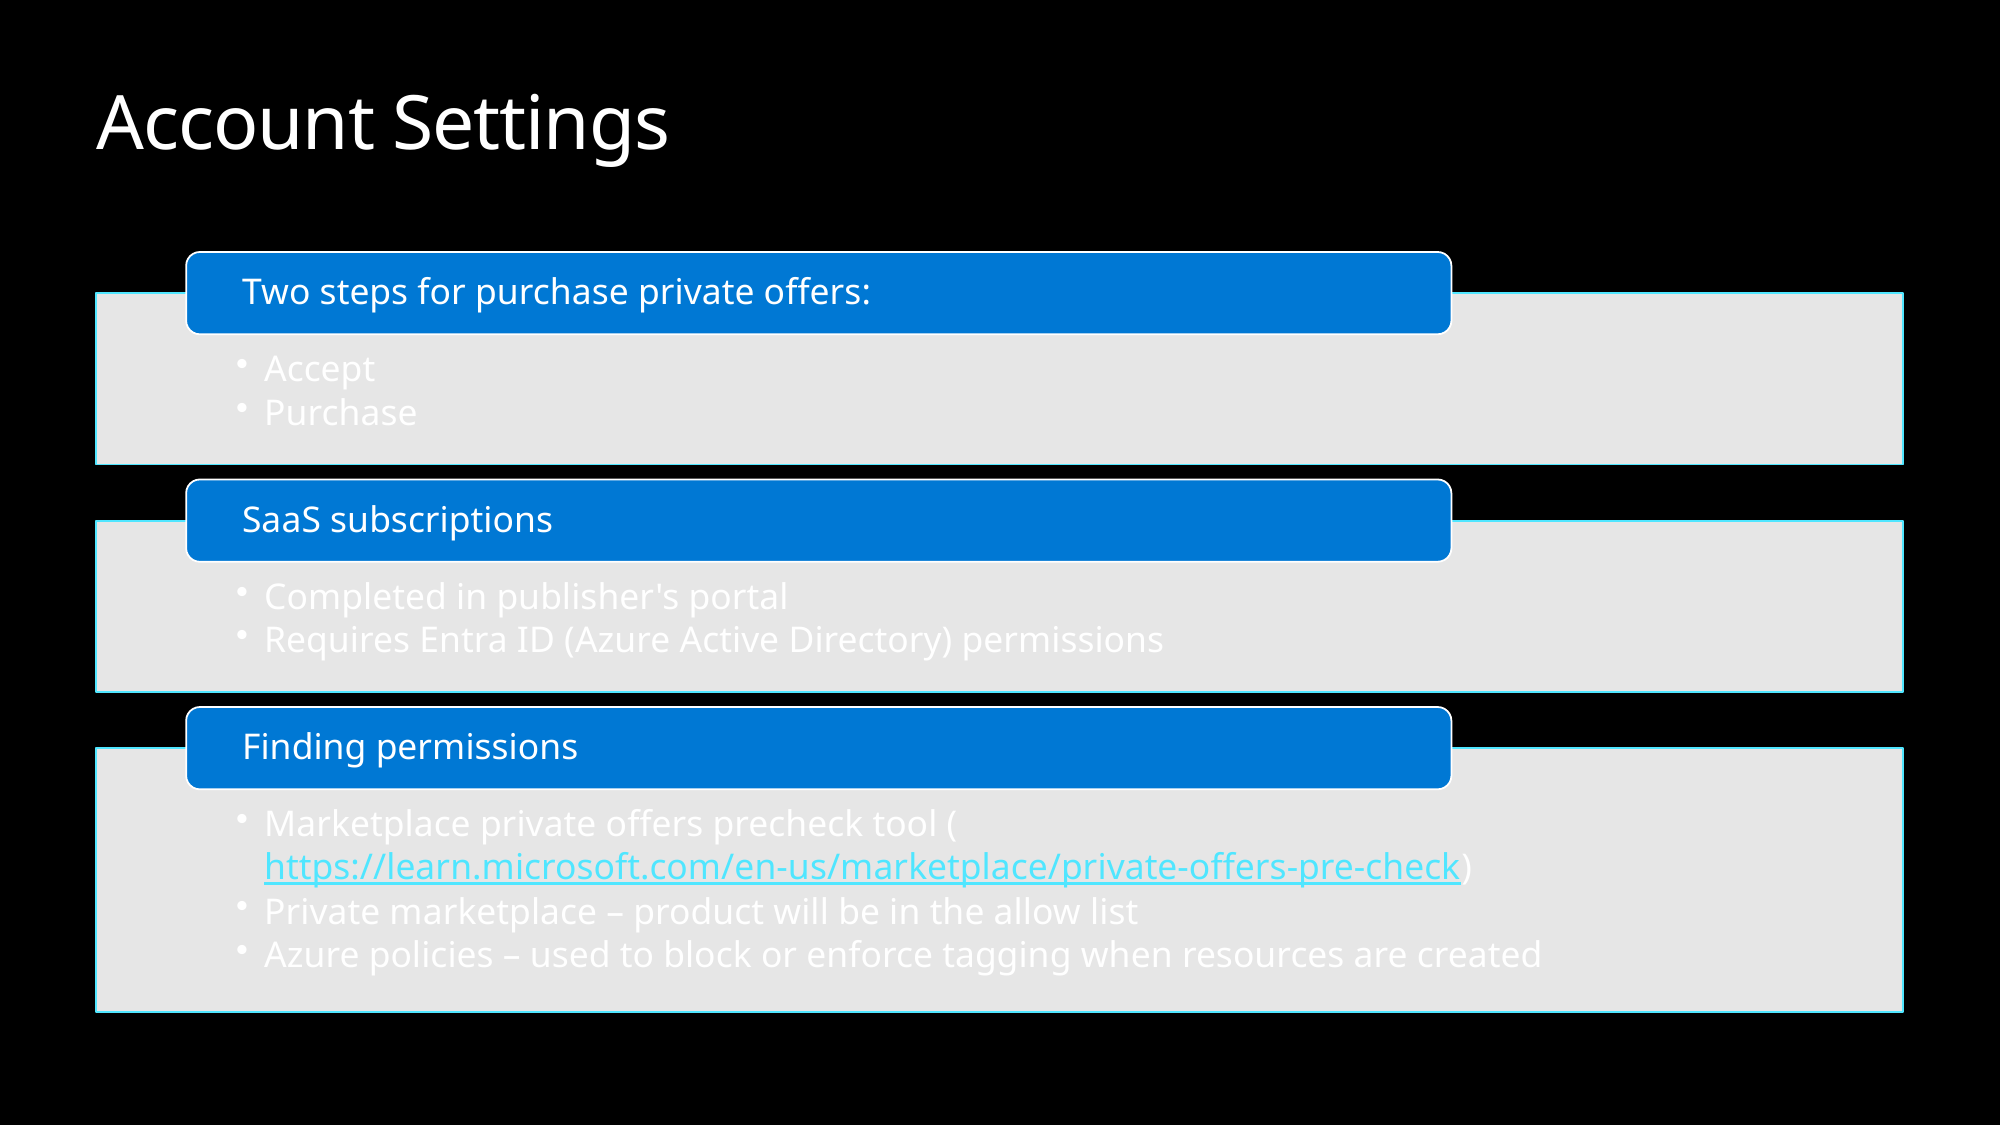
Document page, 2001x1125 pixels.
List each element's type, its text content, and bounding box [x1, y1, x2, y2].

title Account Settings [96, 75, 1904, 166]
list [95, 235, 1904, 1029]
